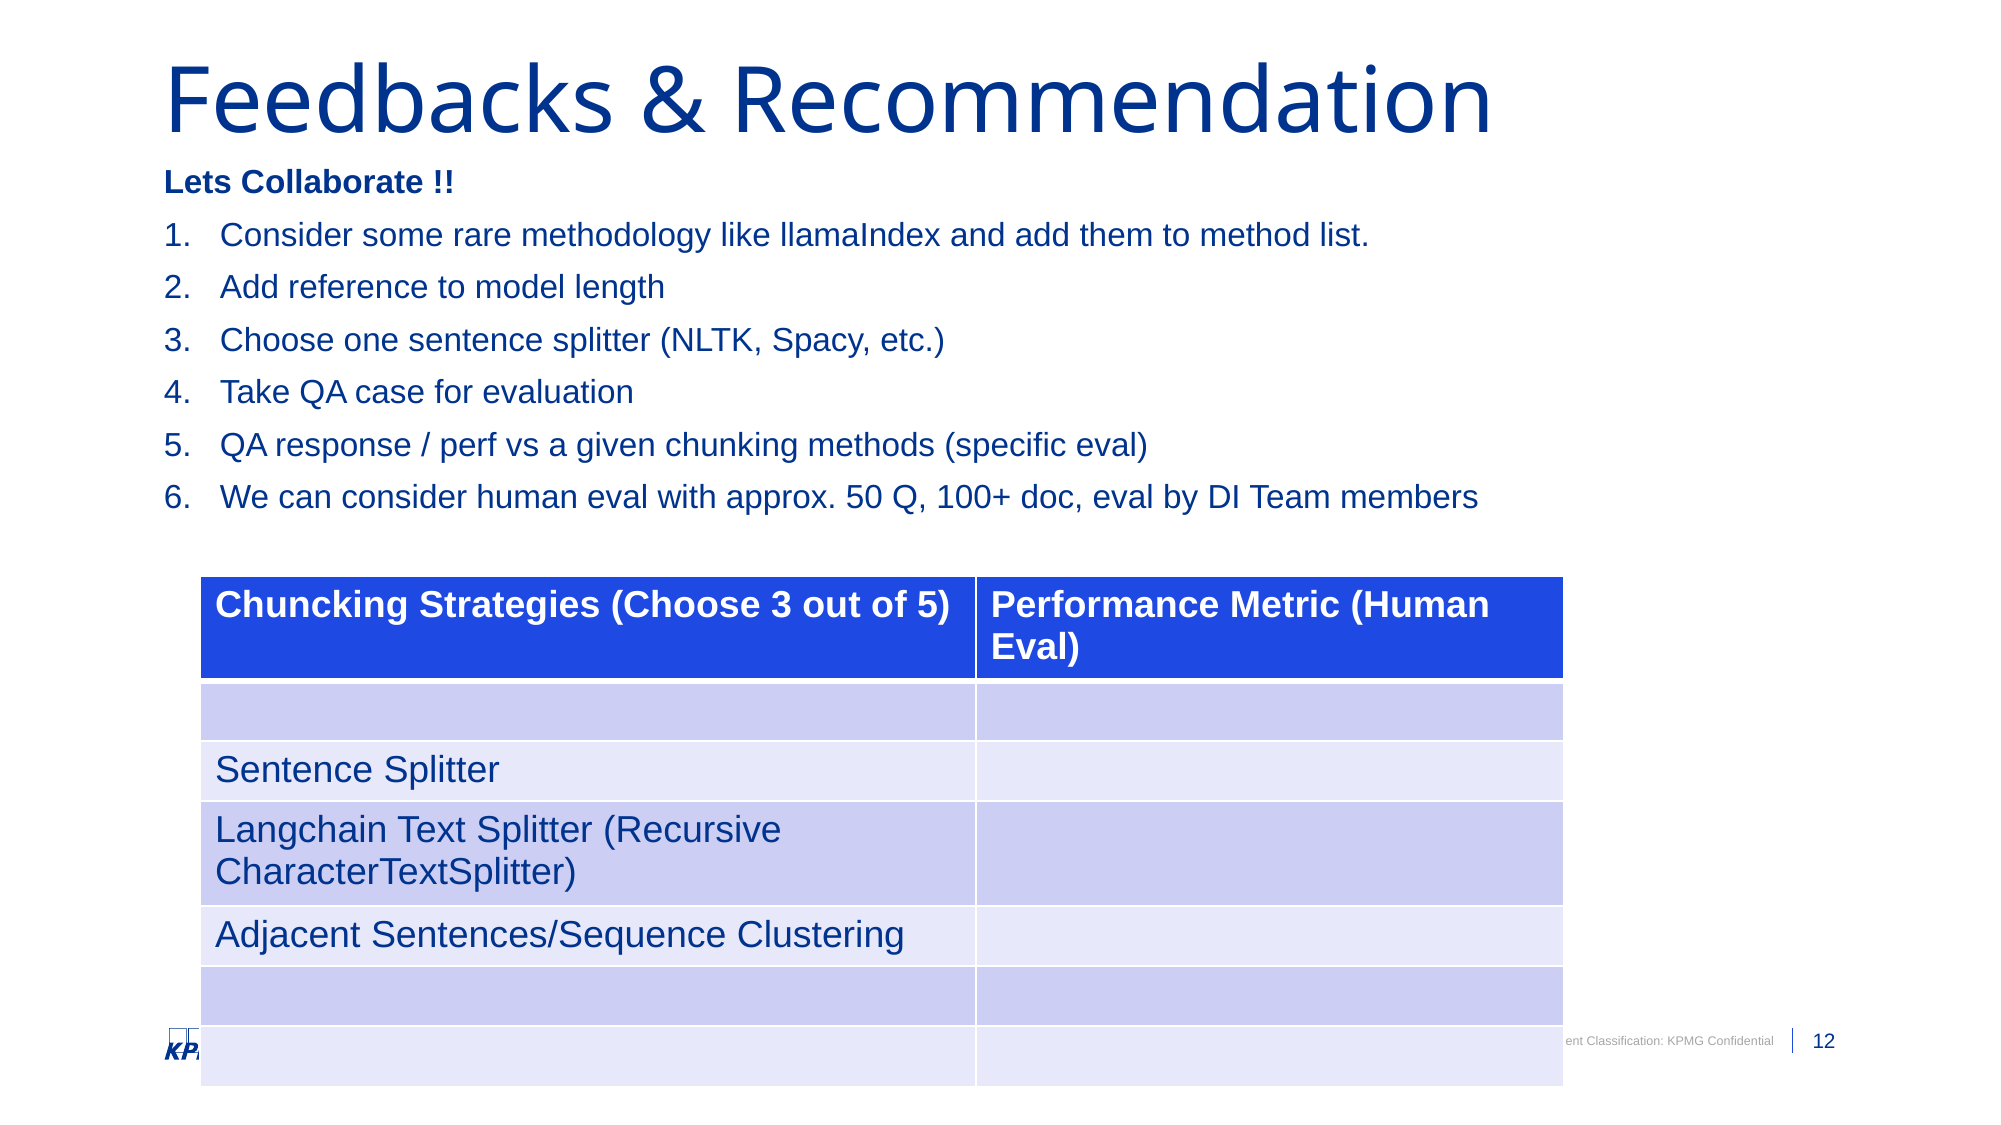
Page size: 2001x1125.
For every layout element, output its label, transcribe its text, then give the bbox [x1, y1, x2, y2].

table_cell [977, 802, 1563, 905]
table_cell [977, 684, 1563, 740]
title Feedbacks & Recommendation [163, 70, 1837, 159]
table_header Performance Metric (Human Eval) [977, 577, 1563, 678]
table_cell [977, 967, 1563, 1025]
table_cell [977, 907, 1563, 965]
table_cell [977, 1027, 1563, 1086]
table_cell [201, 1027, 975, 1086]
table_cell Sentence Splitter [201, 742, 975, 800]
table_cell Langchain Text Splitter (Recursive CharacterTextSplitter) [201, 802, 975, 905]
table_header Chuncking Strategies (Choose 3 out of 5) [201, 577, 975, 678]
table_cell [977, 742, 1563, 800]
table_cell [201, 684, 975, 740]
table_cell Adjacent Sentences/Sequence Clustering [201, 907, 975, 965]
text_box Lets Collaborate !! Consider some rare methodology like llamaIndex and add them to method list. Add reference to model length Choose one sentence splitter (NLTK, Spacy, etc.) Take QA case for evaluation QA response / perf vs a given chunking methods (specific eval) We can consider human eval with approx. 50 Q, 100+ doc, eval by DI Team members [163, 160, 1820, 910]
table_cell [201, 967, 975, 1025]
